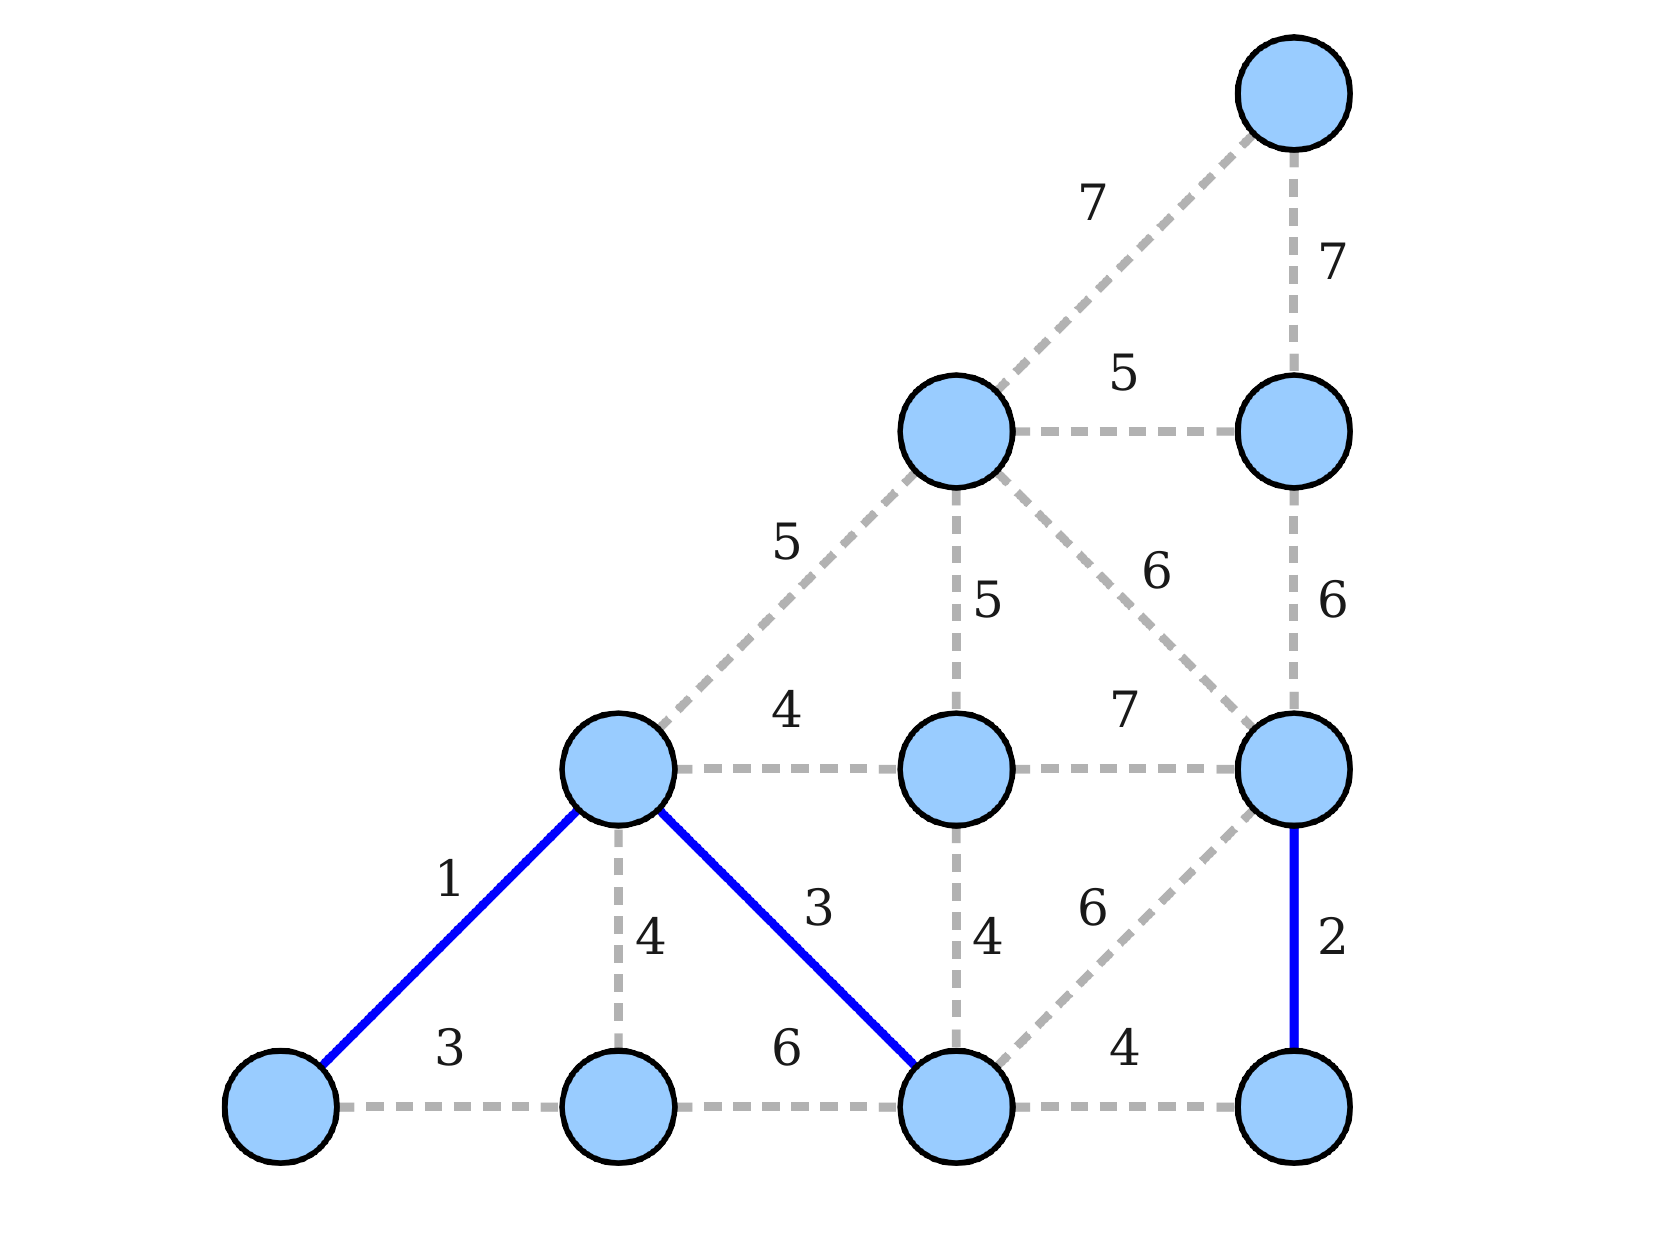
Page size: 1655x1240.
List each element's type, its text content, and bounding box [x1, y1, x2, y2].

text_box 3 [432, 1016, 469, 1076]
text_box 6 [1138, 536, 1175, 599]
text_box 4 [1107, 1016, 1144, 1076]
text_box 6 [769, 1016, 806, 1076]
text_box [221, 34, 1353, 1166]
text_box 7 7 5 [1074, 169, 1352, 401]
